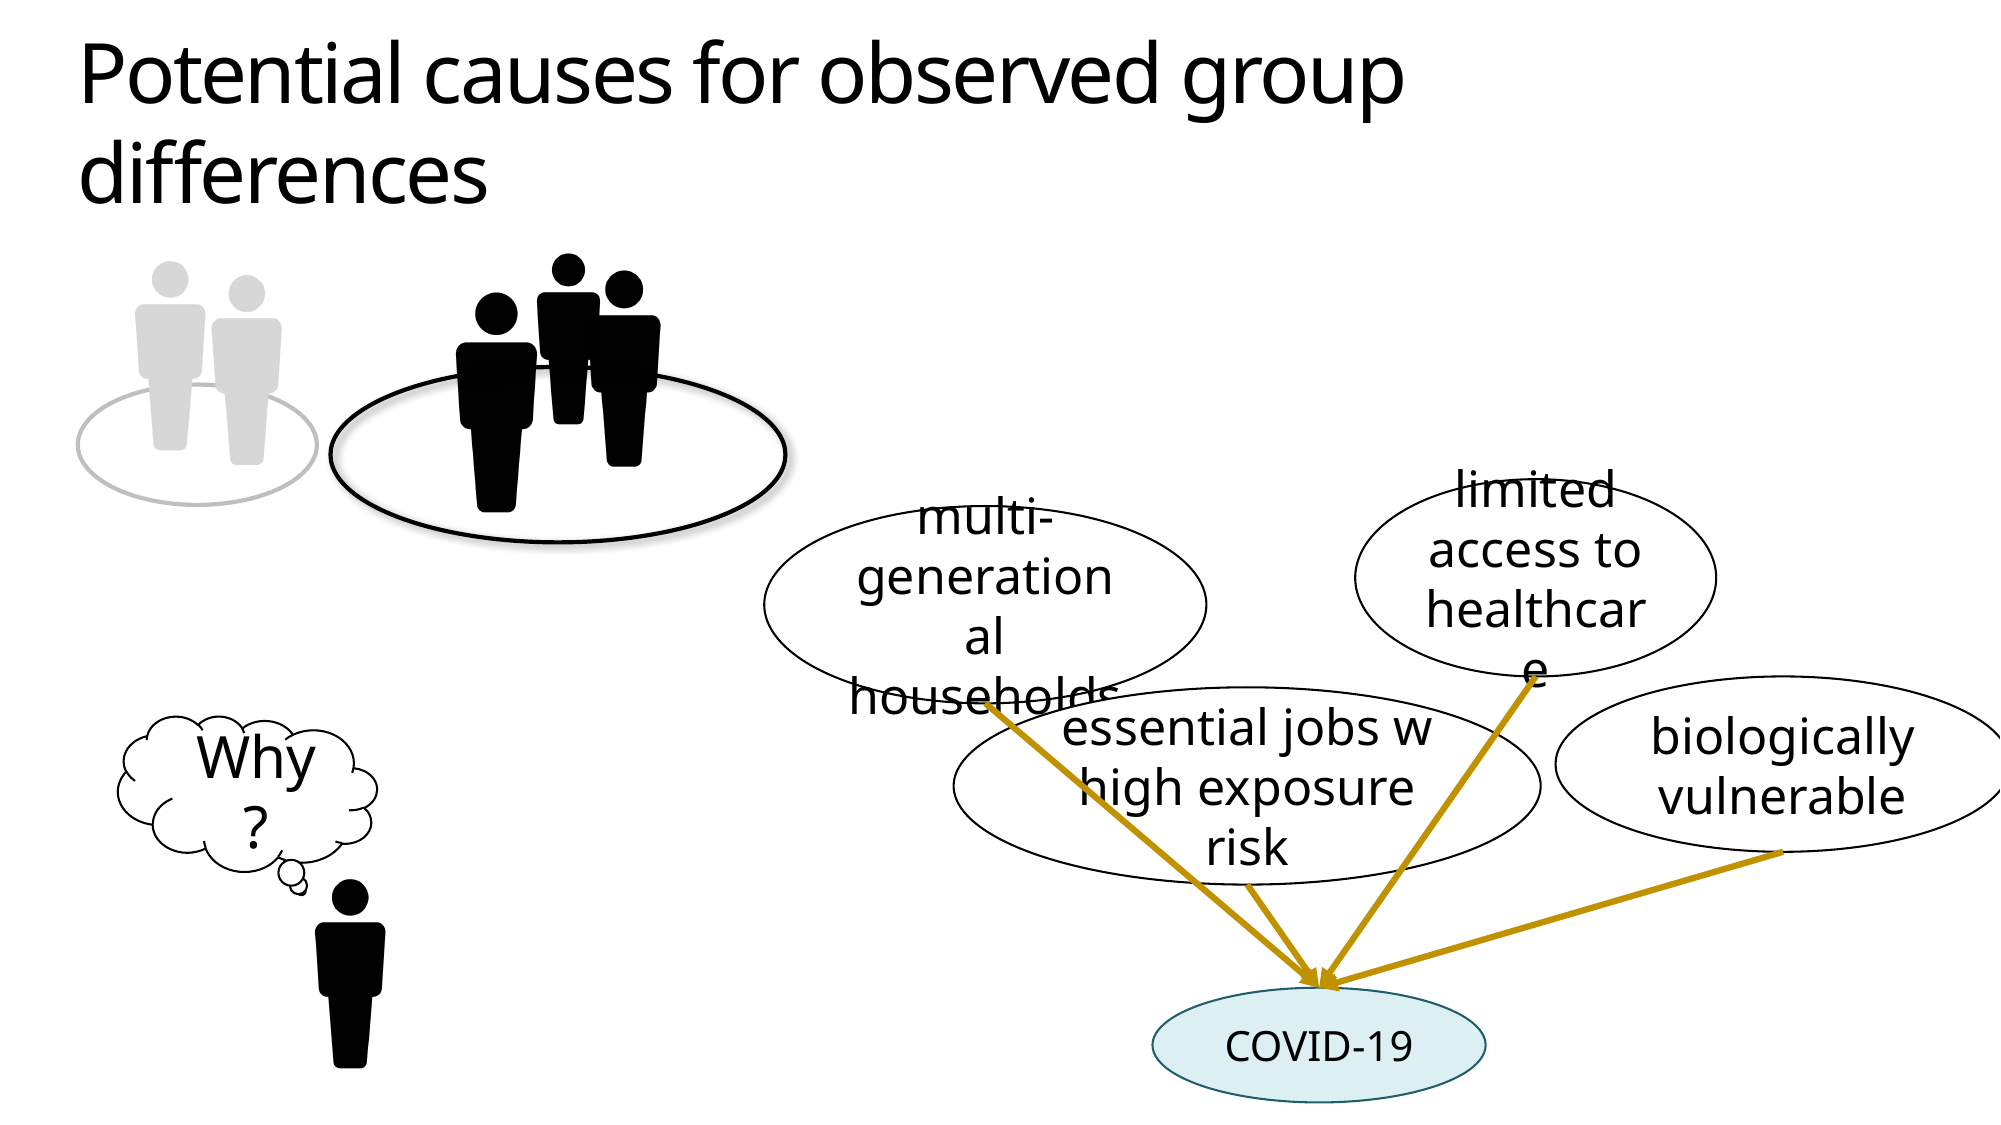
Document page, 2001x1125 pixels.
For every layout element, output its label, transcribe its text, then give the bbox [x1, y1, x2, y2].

picture [307, 871, 394, 1076]
text_box biologically vulnerable [1554, 675, 2000, 853]
text_box essential jobs w high exposure risk [952, 740, 985, 832]
text_box Potential causes for observed group differences [62, 0, 1770, 242]
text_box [77, 253, 318, 506]
text_box COVID-19 [1151, 988, 1487, 1104]
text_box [330, 245, 786, 543]
text_box essential jobs w high exposure risk [1083, 686, 1318, 703]
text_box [1318, 676, 1536, 988]
text_box multi-generational households [763, 505, 1208, 705]
text_box limited access to healthcare [1354, 478, 1718, 678]
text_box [1536, 851, 1784, 988]
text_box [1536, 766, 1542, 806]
text_box Why? [116, 715, 379, 897]
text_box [985, 703, 1318, 988]
